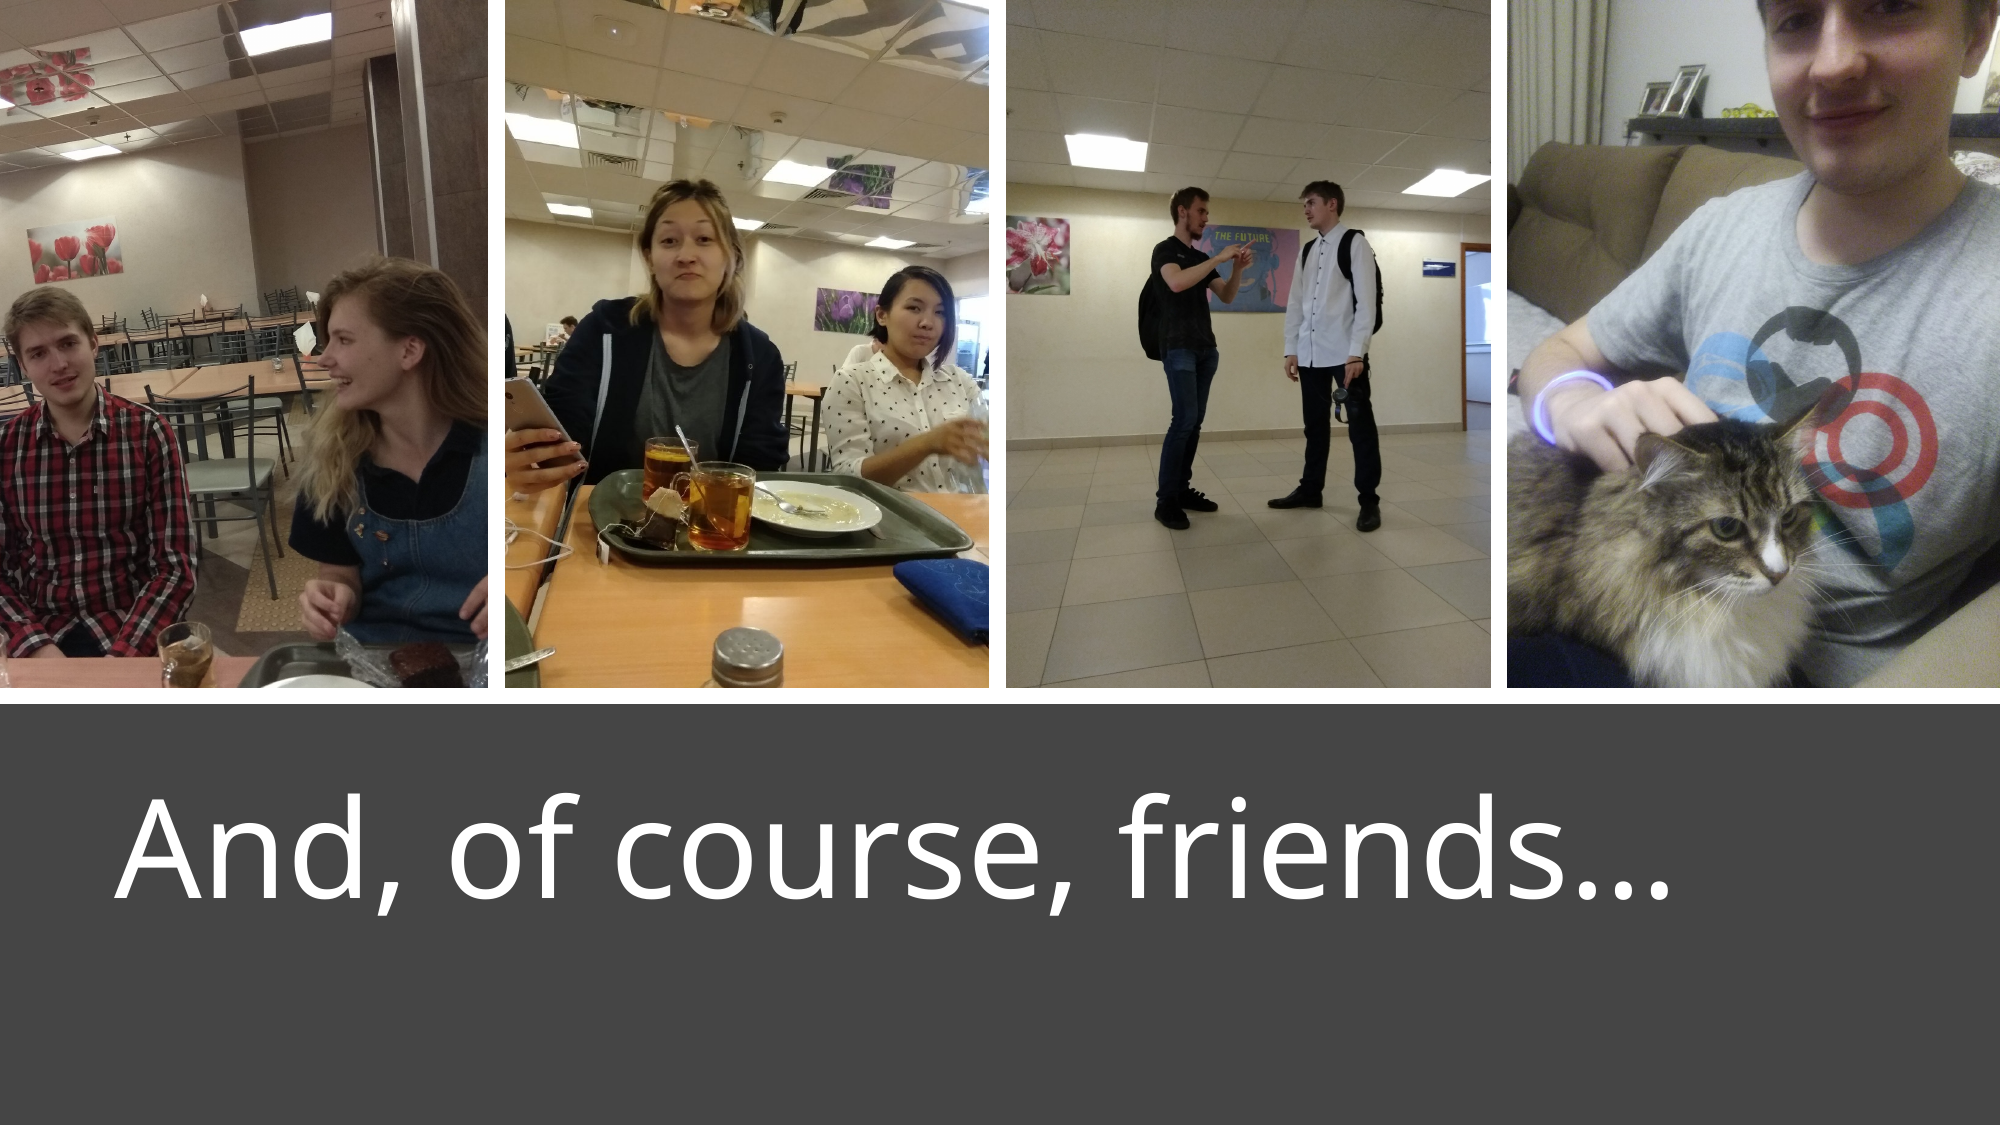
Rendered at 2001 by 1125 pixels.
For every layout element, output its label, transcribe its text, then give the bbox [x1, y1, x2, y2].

picture [0, 0, 494, 695]
title And, of course, friends… [99, 719, 1892, 936]
picture [1506, 0, 2000, 695]
picture [502, 0, 996, 695]
picture [1004, 0, 1498, 695]
